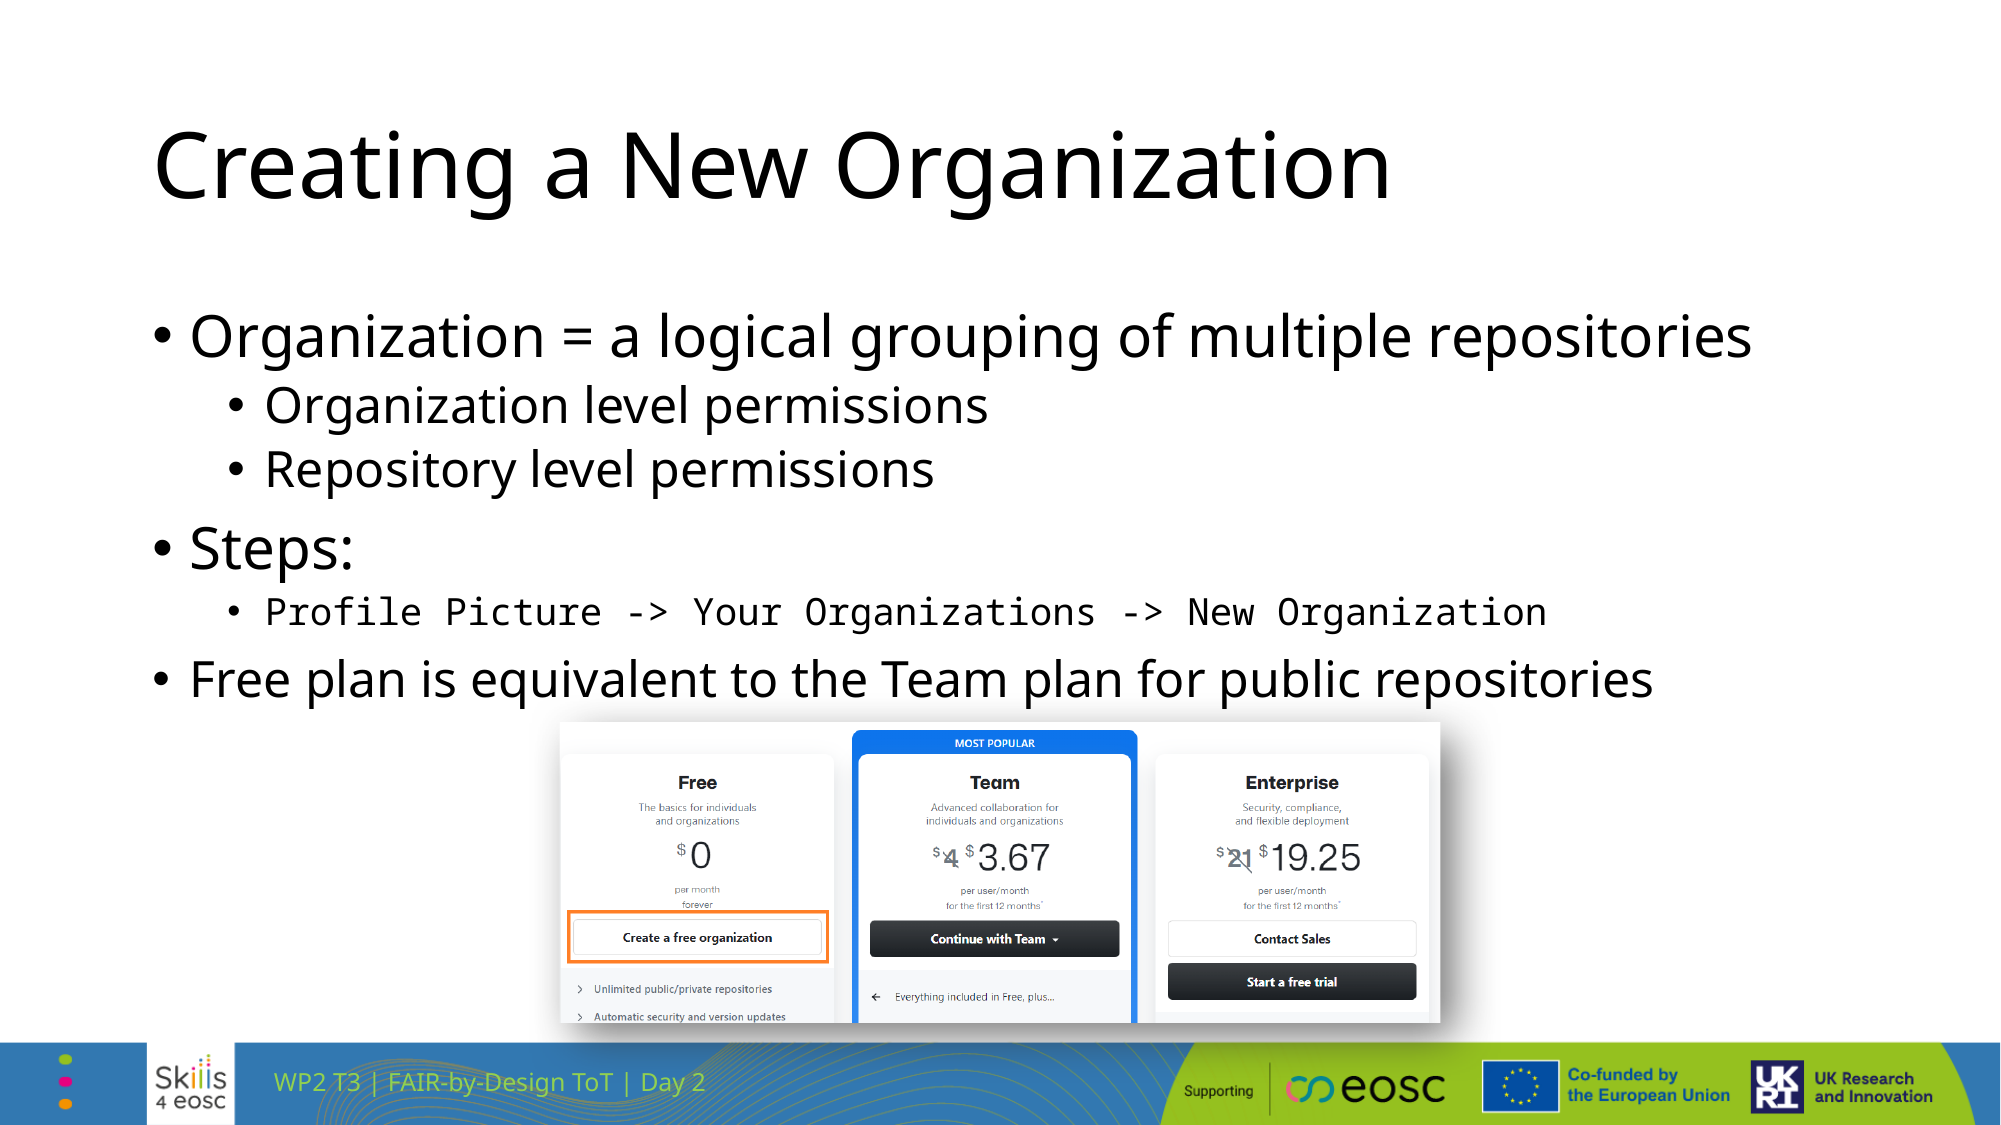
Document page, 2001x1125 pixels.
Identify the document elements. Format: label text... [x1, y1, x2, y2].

picture [0, 0, 2001, 1125]
title Creating a New Organization [137, 59, 1863, 278]
list Organization = a logical grouping of multiple repositories Organization level permissions Repository level permissions Steps: Profile Picture -> Your Organizations -> New Organization Free plan is equivalent to the Team plan for public repositories [137, 299, 1863, 1014]
footer WP2 T3 | FAIR-by-Design ToT | Day 2 [258, 1052, 1140, 1112]
